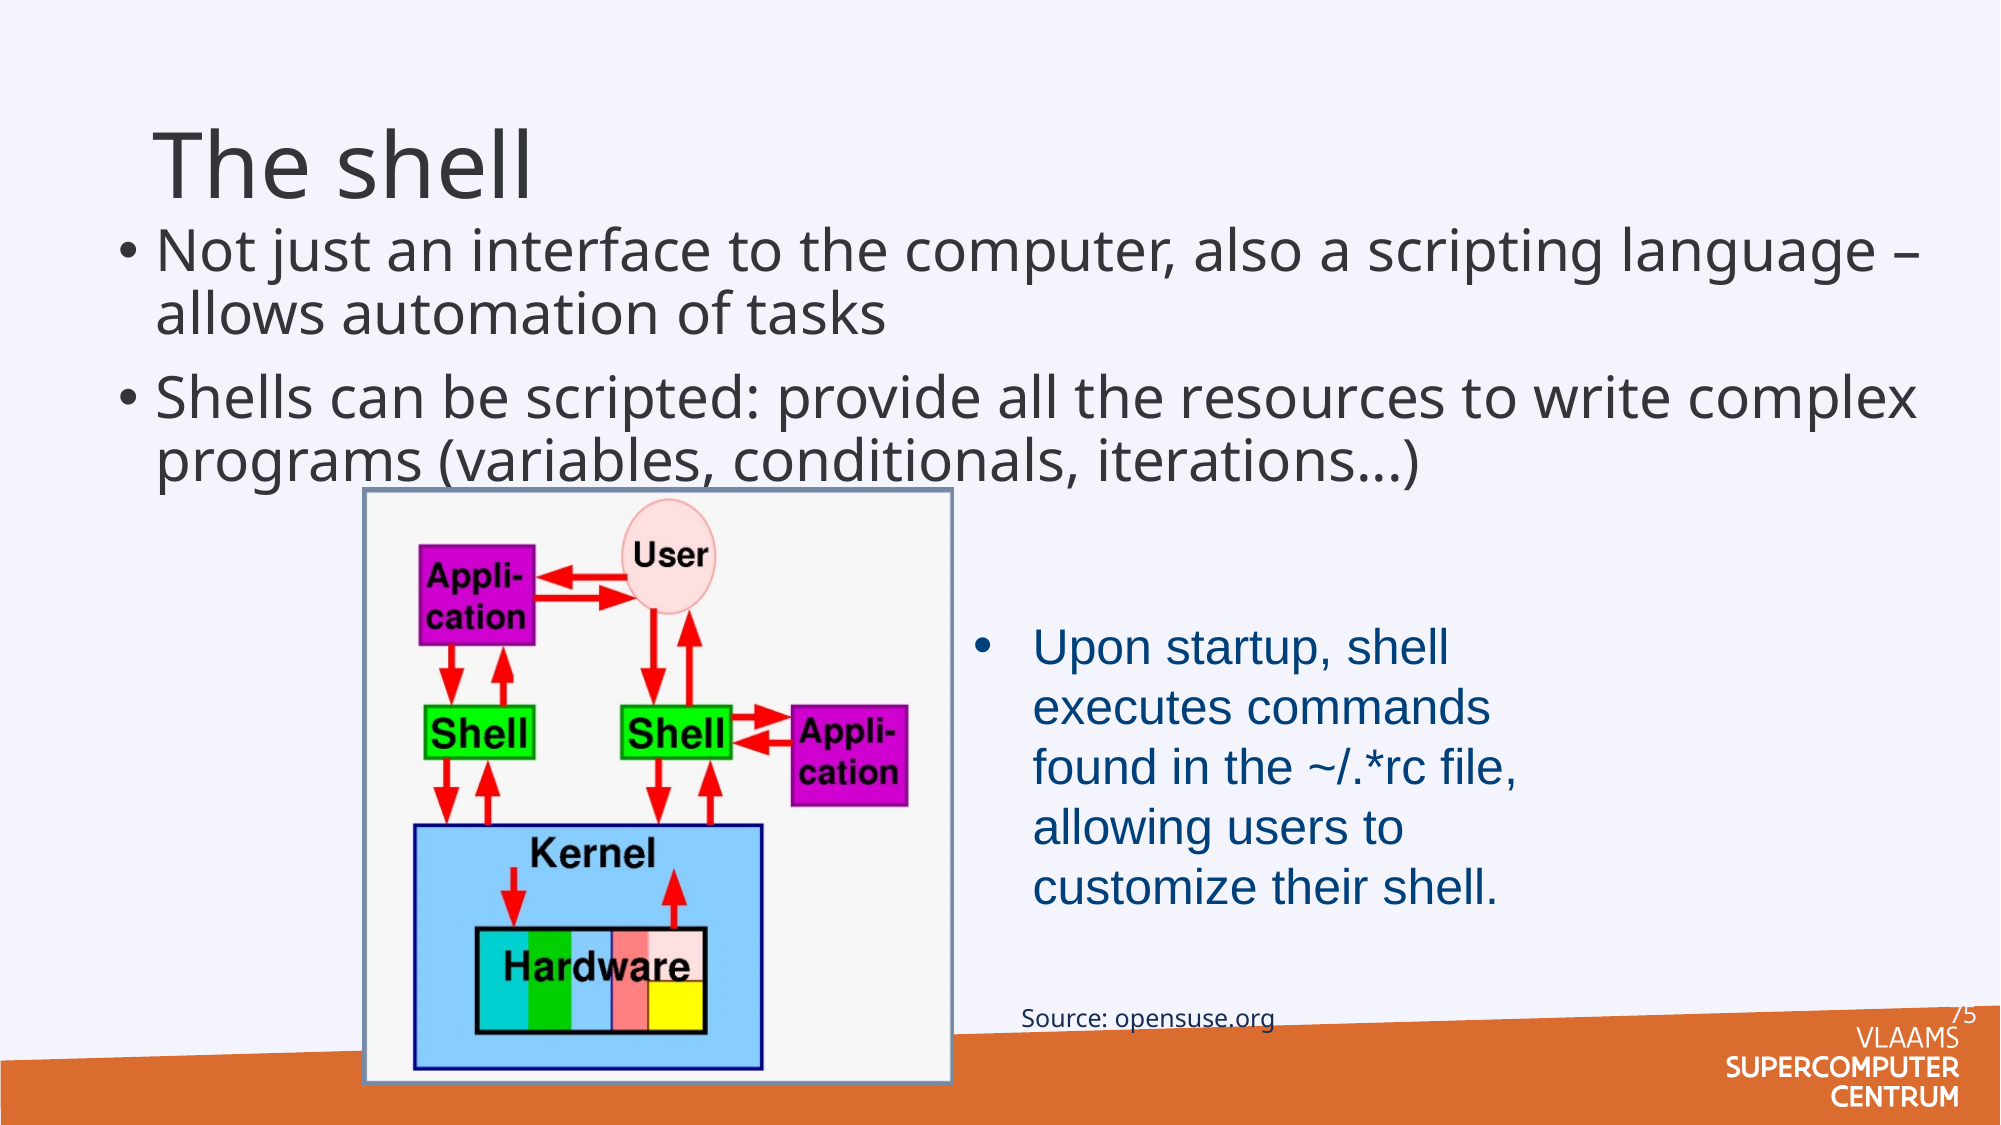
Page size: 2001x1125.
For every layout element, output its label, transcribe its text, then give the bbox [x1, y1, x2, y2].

list Not just an interface to the computer, also a scripting language – allows automation of tasks Shells can be scripted: provide all the resources to write complex programs (variables, conditionals, iterations...) [118, 221, 1941, 948]
title The shell [137, 59, 1863, 221]
picture [1725, 1021, 1960, 1117]
text_box Source: opensuse.org [1006, 994, 1291, 1040]
text_box Upon startup, shell executes commands found in the ~/.*rc file, allowing users to customize their shell. [973, 614, 1611, 917]
slide_number 75 [1787, 992, 1993, 1040]
picture [362, 487, 954, 1086]
